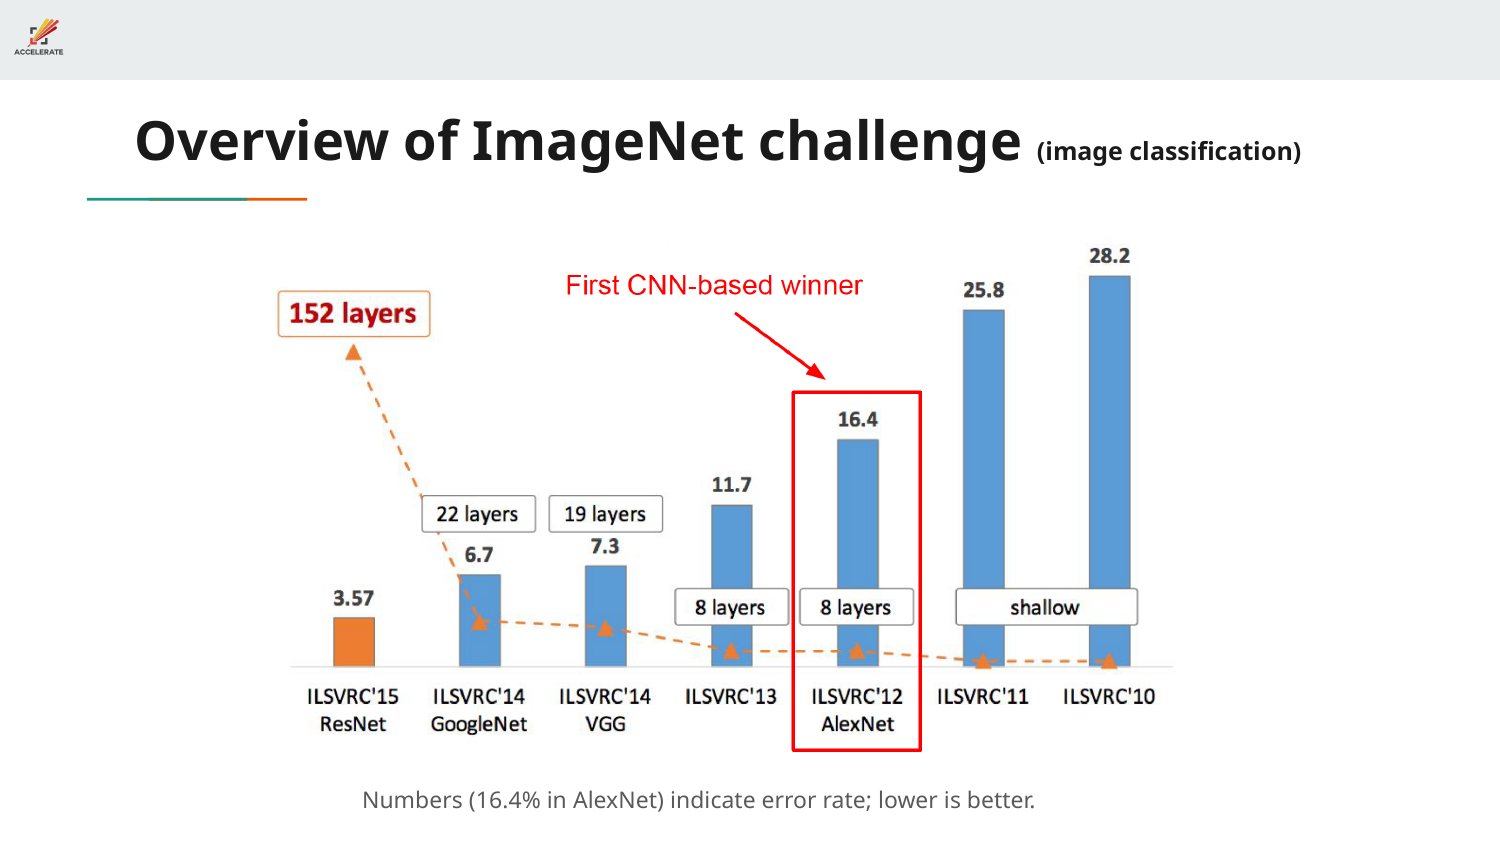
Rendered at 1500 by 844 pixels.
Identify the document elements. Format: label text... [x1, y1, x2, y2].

picture [11, 9, 66, 64]
picture [237, 208, 1182, 760]
title Overview of ImageNet challenge (image classification) [119, 91, 1381, 180]
text_box Numbers (16.4% in AlexNet) indicate error rate; lower is better. [347, 766, 1197, 832]
